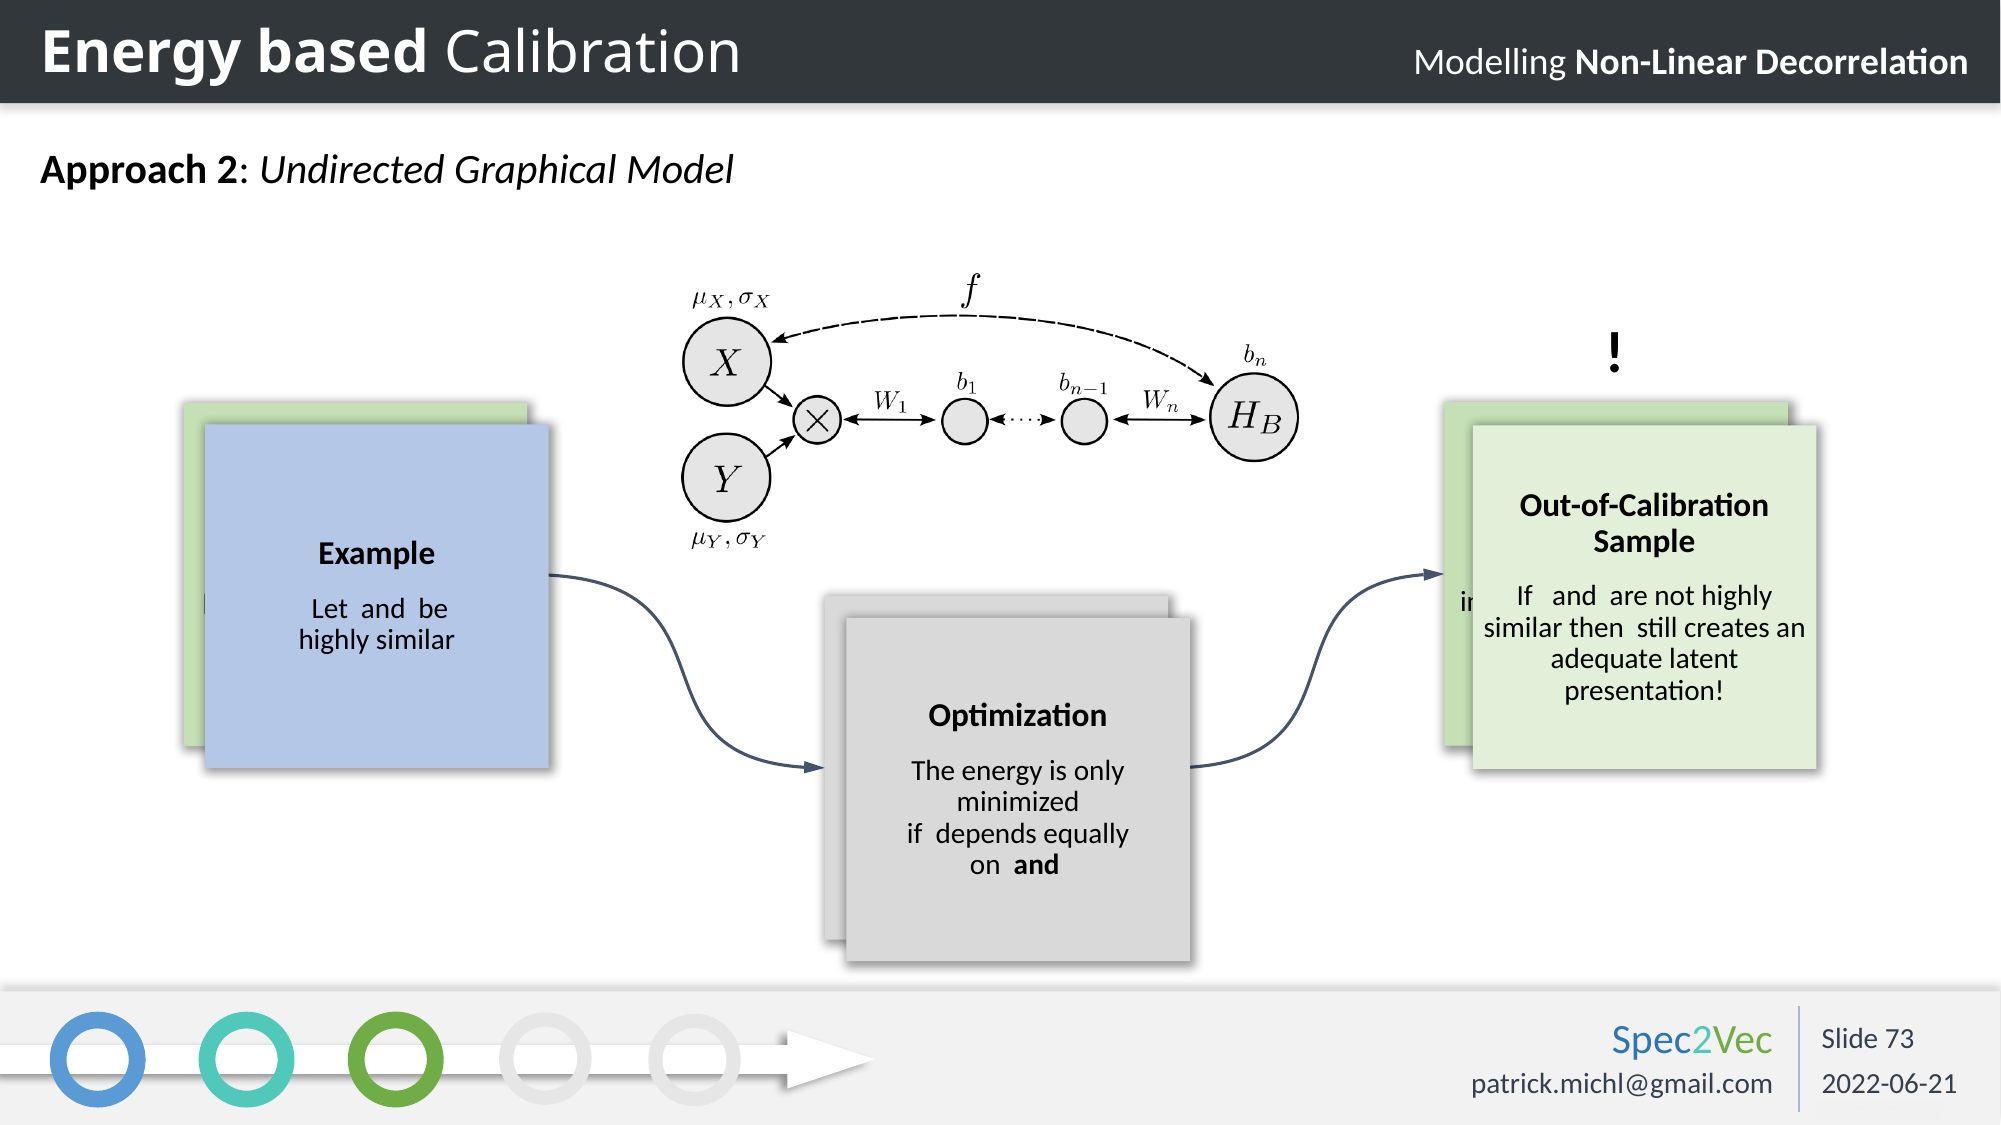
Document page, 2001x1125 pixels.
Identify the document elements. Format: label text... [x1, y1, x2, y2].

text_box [1168, 573, 1445, 768]
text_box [198, 1011, 295, 1108]
text_box ! [1590, 314, 1671, 403]
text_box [347, 1011, 444, 1108]
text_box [527, 574, 825, 768]
picture [681, 273, 1299, 549]
text_box Approach 2: Undirected Graphical Model [25, 140, 1955, 958]
text_box Energy based Calibration [25, 5, 1922, 102]
text_box Undirected mapping to latent space Regard the mapping between features and the bottleneck layer mutually and minimize Energy [183, 402, 528, 747]
text_box Modelling Non-Linear Decorrelation [1032, 29, 1984, 90]
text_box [49, 1011, 146, 1108]
text_box Generalizable! equally considers information from different features [1444, 402, 1788, 746]
